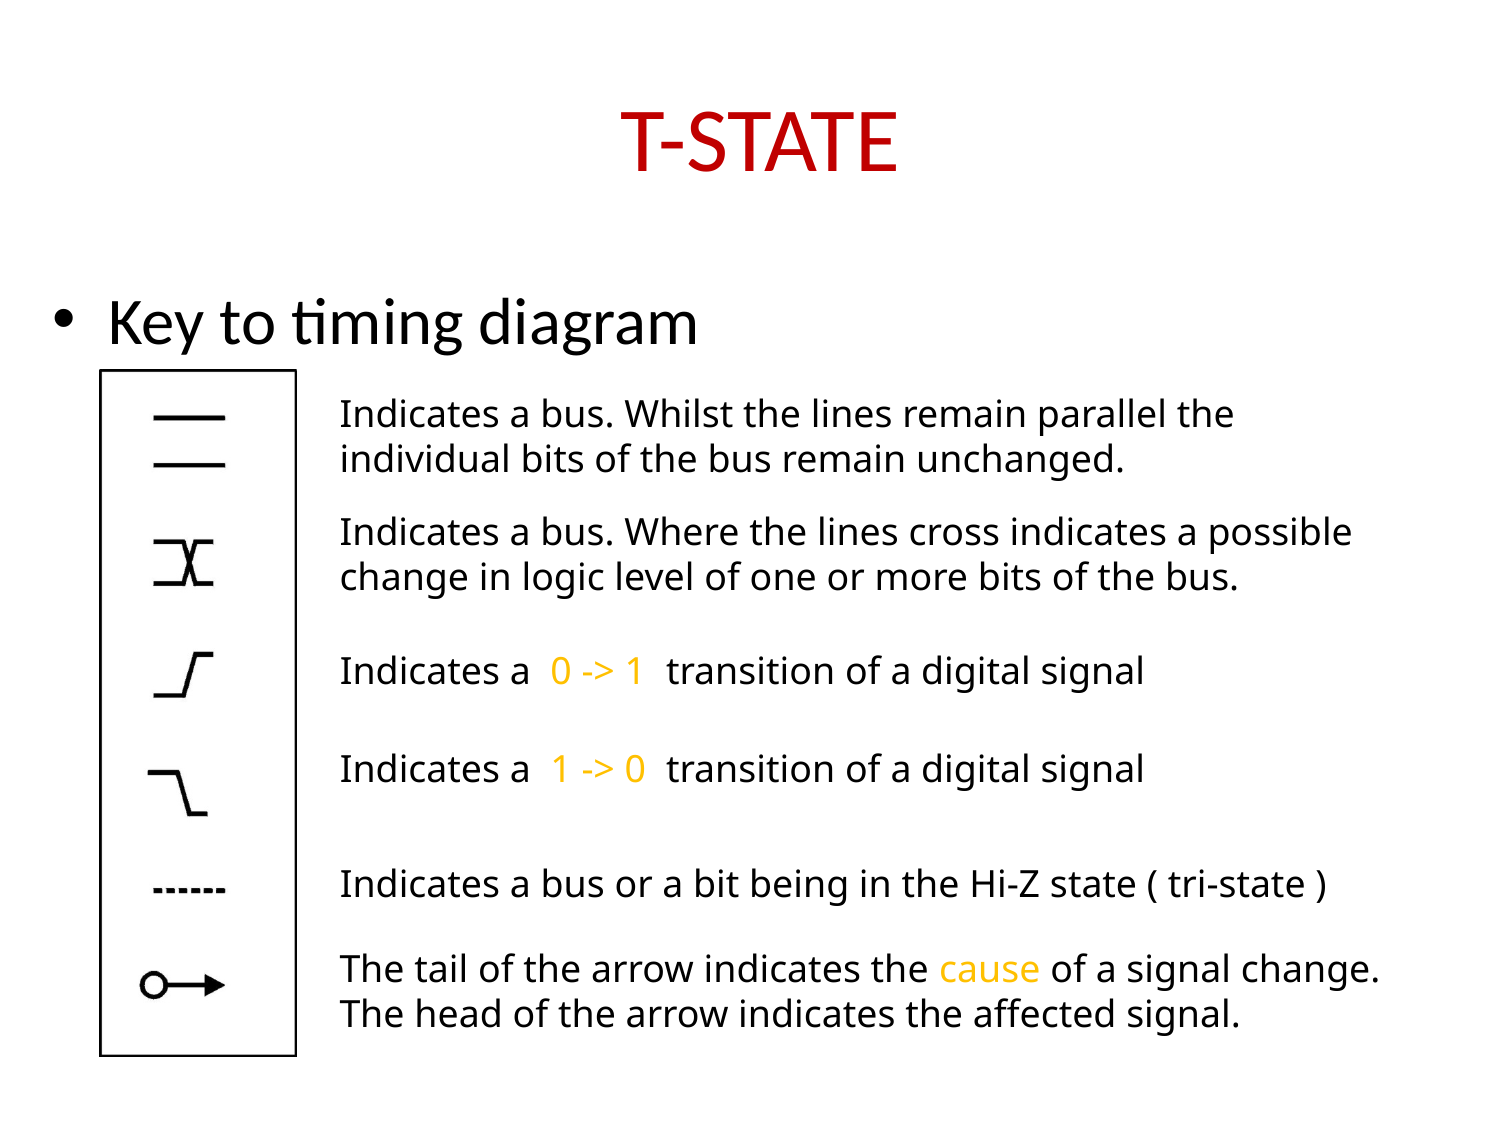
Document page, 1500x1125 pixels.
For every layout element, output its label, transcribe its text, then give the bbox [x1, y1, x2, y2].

text_box Indicates a bus. Whilst the lines remain parallel the individual bits of the bus remain unchanged. [324, 382, 1400, 488]
picture [99, 369, 297, 1057]
text_box Indicates a bus or a bit being in the Hi-Z state ( tri-state ) [324, 852, 1388, 937]
text_box Key to timing diagram [37, 270, 1475, 1088]
text_box Indicates a 1 -> 0 transition of a digital signal [324, 737, 1304, 798]
text_box The tail of the arrow indicates the cause of a signal change. The head of the arrow indicates the affected signal. [324, 937, 1413, 1088]
text_box Indicates a bus. Where the lines cross indicates a possible change in logic level of one or more bits of the bus. [324, 500, 1425, 650]
text_box T-STATE [50, 41, 1463, 229]
text_box Indicates a 0 -> 1 transition of a digital signal [324, 650, 1304, 700]
